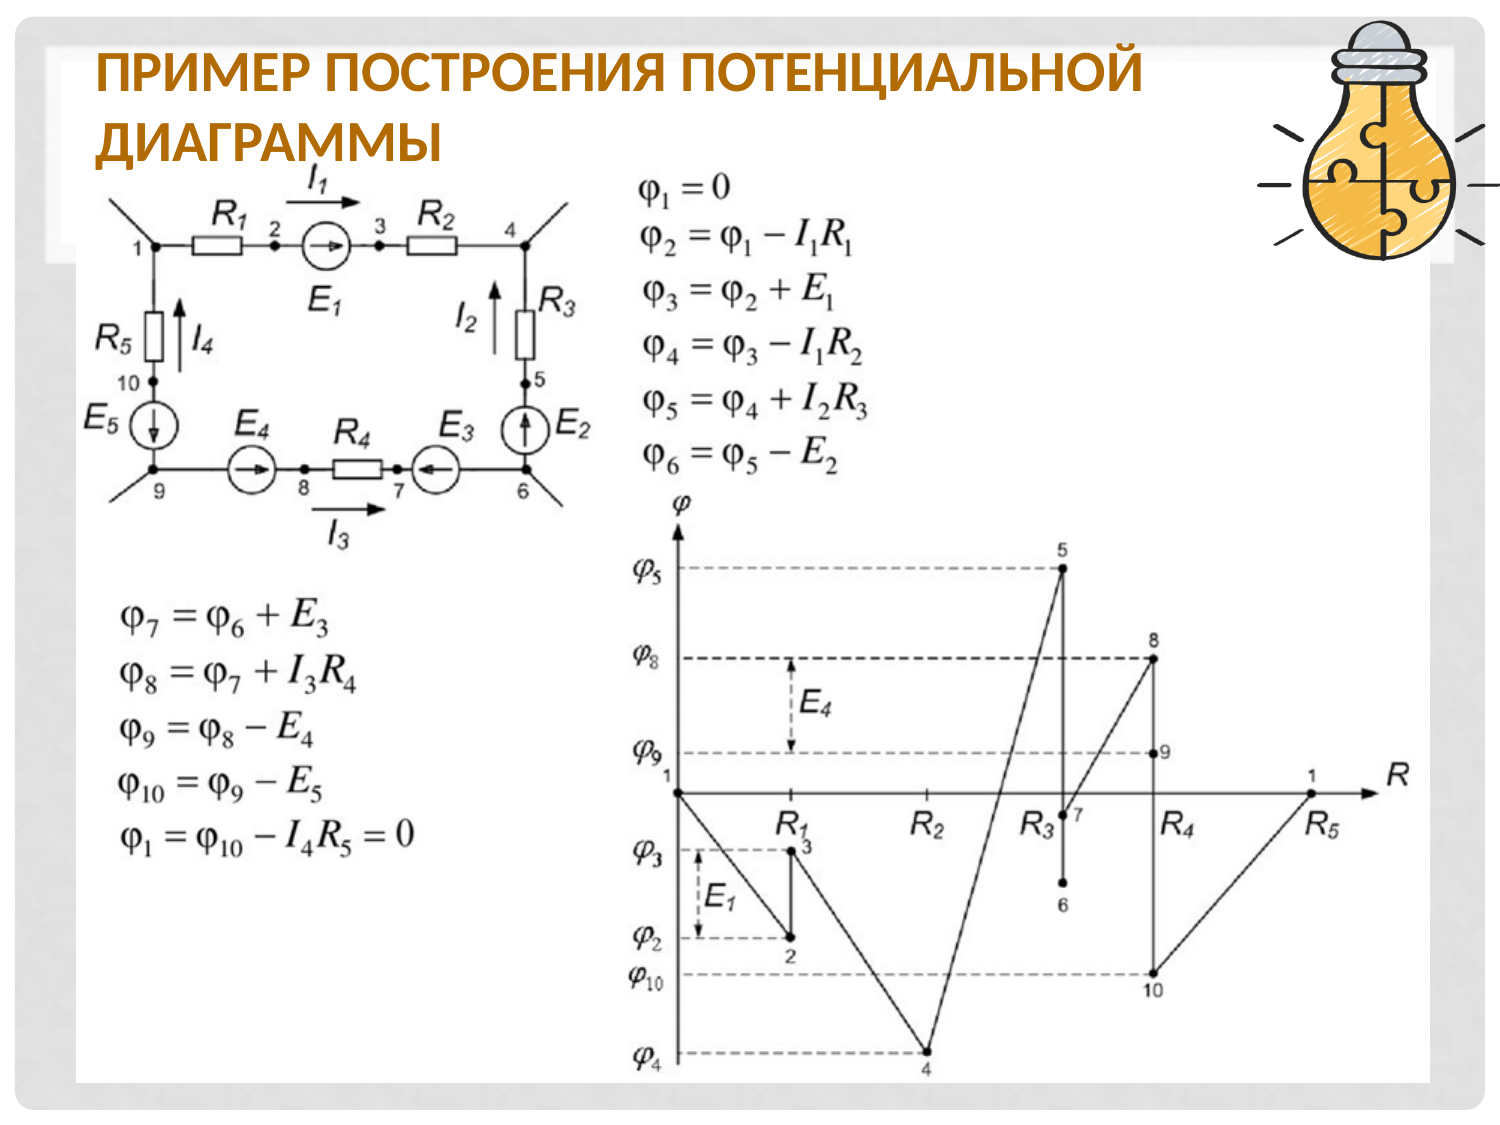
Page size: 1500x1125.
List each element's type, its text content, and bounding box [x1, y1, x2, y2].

title Пример построения потенциальной диаграммы [79, 65, 1256, 141]
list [76, 160, 1430, 1083]
picture [1256, 18, 1500, 263]
